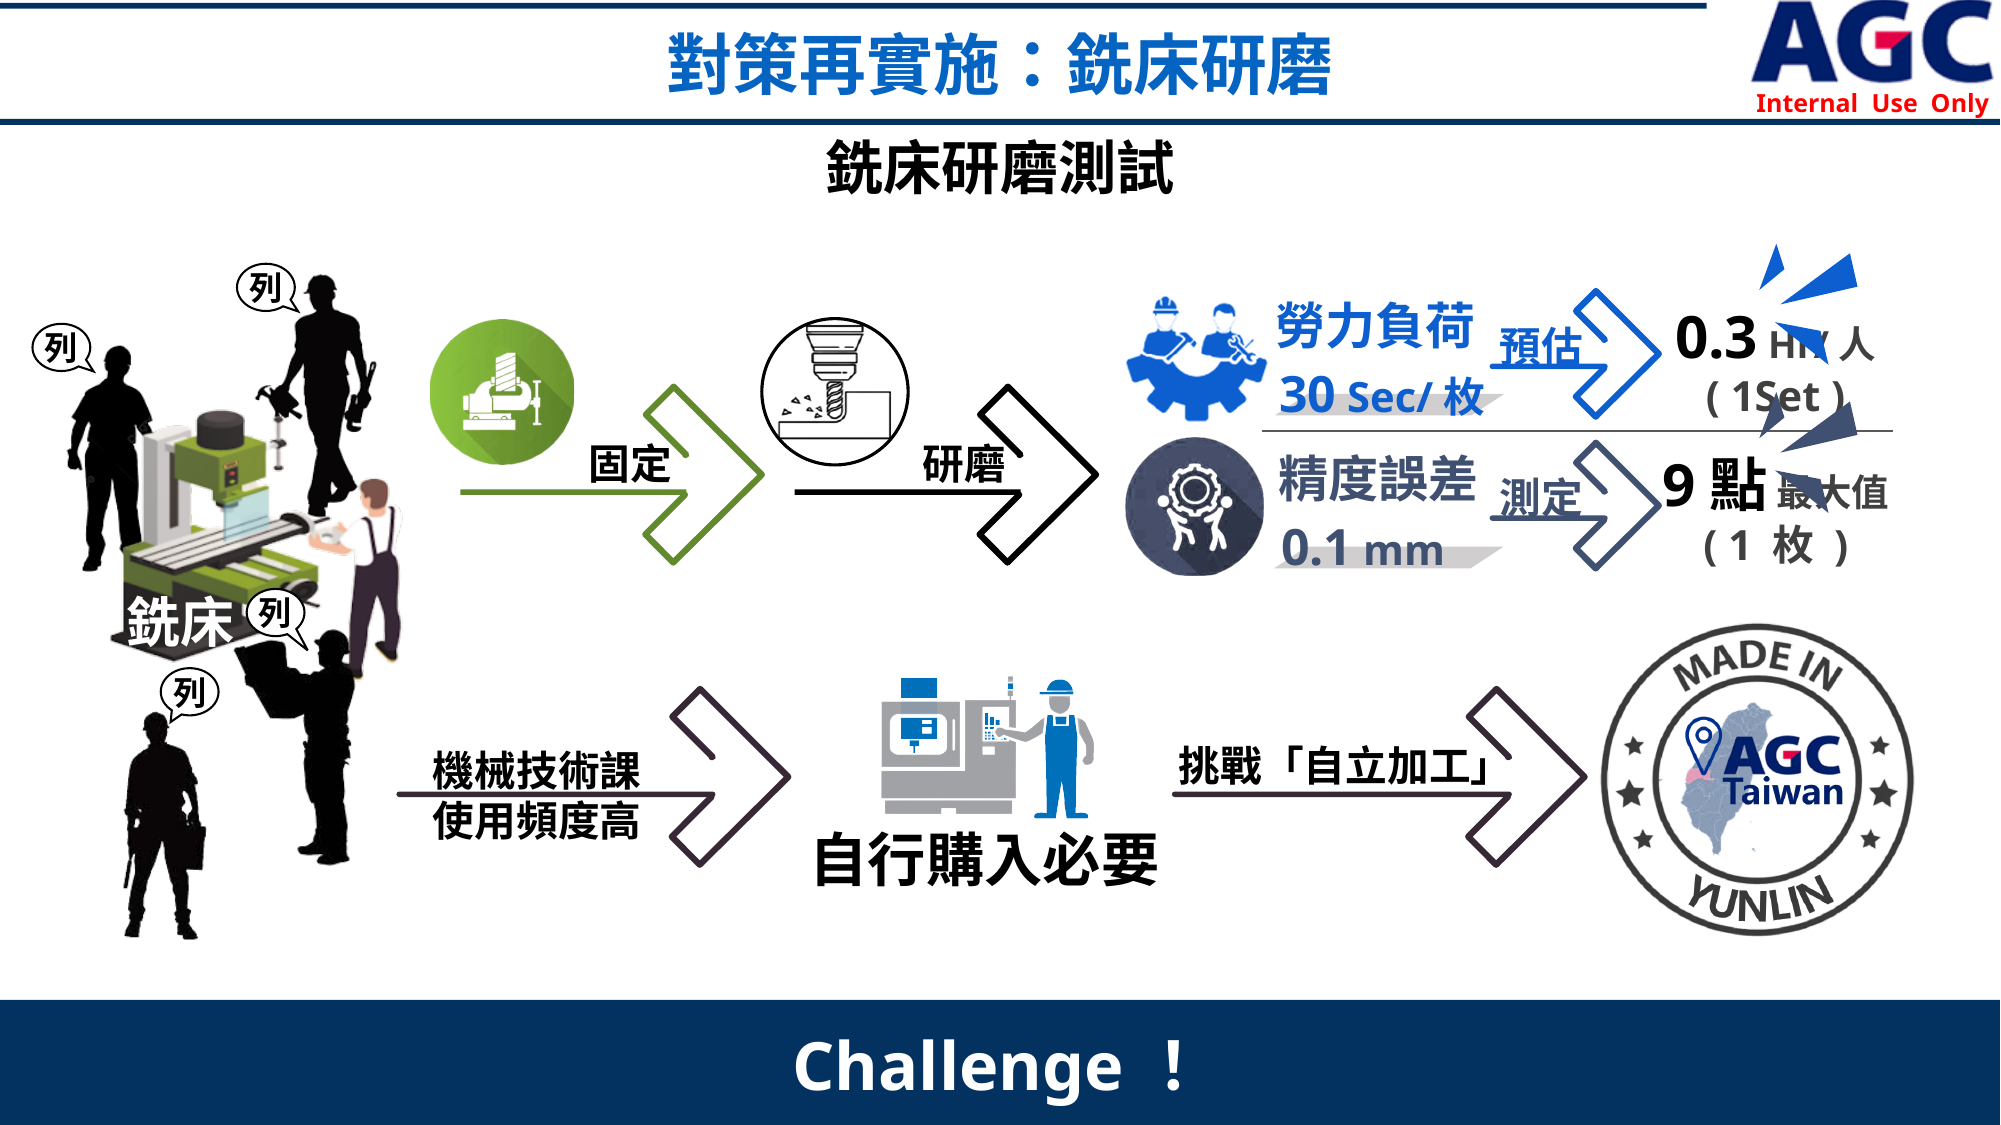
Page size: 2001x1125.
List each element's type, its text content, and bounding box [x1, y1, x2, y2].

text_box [761, 318, 909, 465]
picture [1593, 612, 1925, 947]
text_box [1162, 688, 1585, 865]
picture [871, 668, 1098, 823]
text_box [1779, 432, 1859, 454]
text_box 9點 最大值 ( 1 枚 ) [1647, 441, 1904, 576]
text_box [218, 588, 367, 876]
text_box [105, 403, 414, 689]
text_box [236, 263, 378, 403]
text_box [99, 668, 224, 959]
text_box [0, 118, 2000, 126]
text_box [0, 999, 2000, 1125]
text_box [1484, 290, 1659, 417]
text_box [0, 2, 1708, 10]
text_box [1774, 469, 1831, 516]
text_box [1761, 388, 1786, 430]
text_box 銑床研磨測試 [818, 131, 1182, 201]
text_box [1757, 432, 1769, 442]
text_box 對策再實施：銑床研磨 [659, 23, 1341, 102]
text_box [32, 323, 174, 588]
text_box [1484, 442, 1659, 569]
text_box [460, 386, 762, 563]
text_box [1125, 437, 1504, 584]
text_box 自行購入必要 [802, 823, 1167, 893]
text_box Challenge！ [783, 1021, 1217, 1105]
picture [430, 319, 575, 465]
text_box [1774, 321, 1831, 368]
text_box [1115, 278, 1505, 432]
text_box 0.3 Hr/人 ( 1Set ) [1660, 292, 1891, 428]
text_box [1809, 399, 1858, 430]
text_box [794, 386, 1097, 563]
picture [1747, 0, 2000, 86]
text_box [1779, 251, 1859, 306]
text_box [1757, 240, 1786, 294]
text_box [399, 688, 789, 865]
